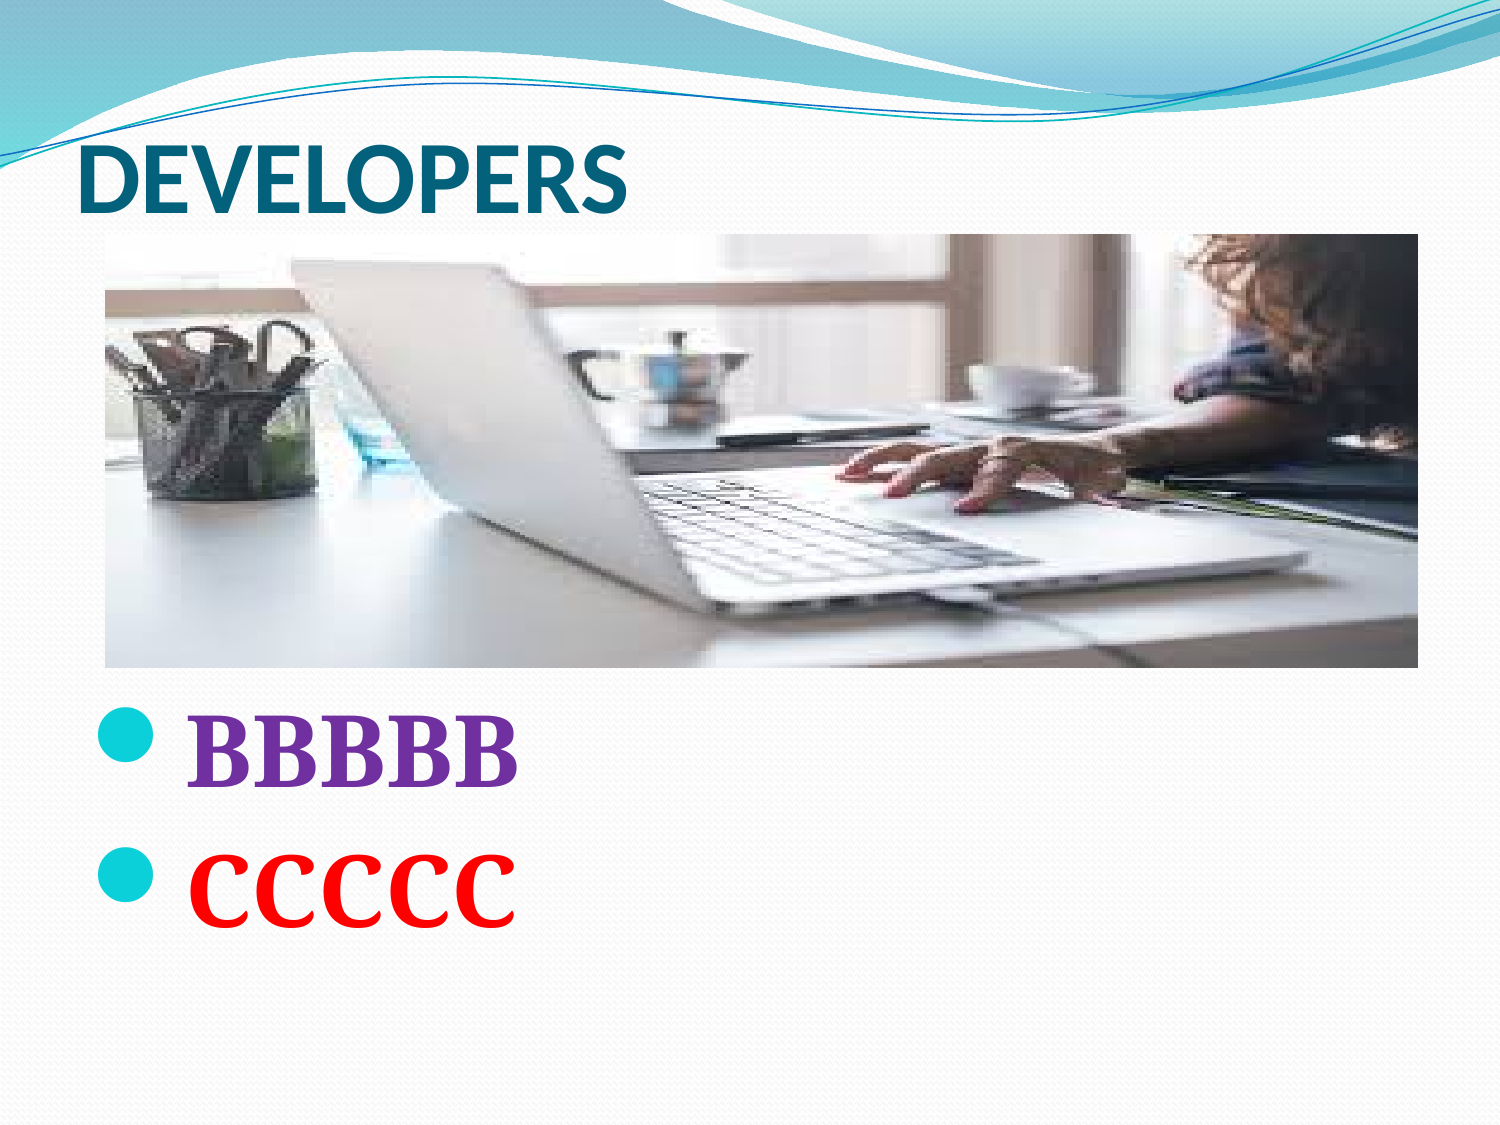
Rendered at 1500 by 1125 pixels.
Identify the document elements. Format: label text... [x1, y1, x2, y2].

list BBBBB CCCCC [74, 679, 1426, 1038]
title DEVELOPERS [74, 115, 1426, 235]
picture [105, 234, 1419, 669]
